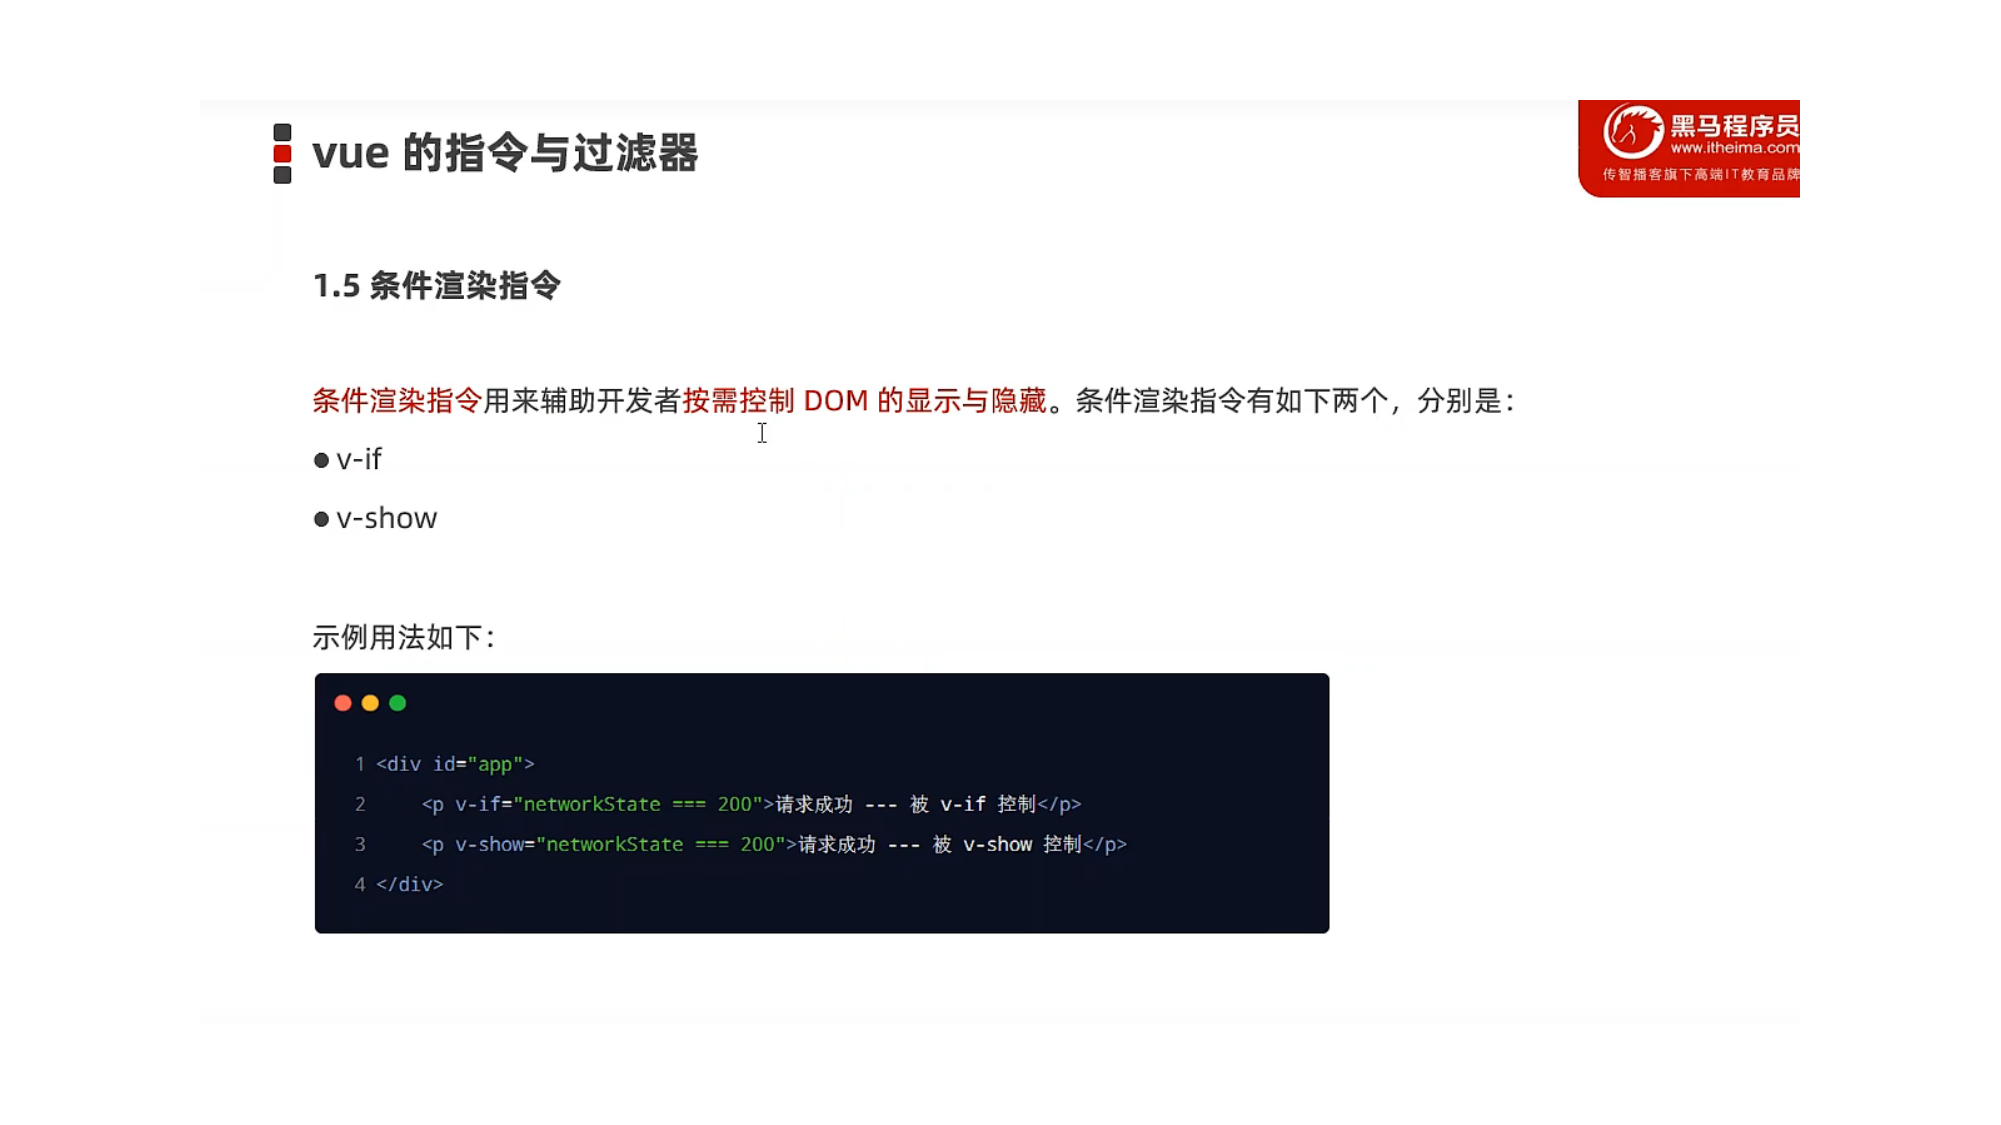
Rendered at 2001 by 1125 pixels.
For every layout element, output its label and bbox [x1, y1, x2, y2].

picture [200, 100, 1800, 1025]
